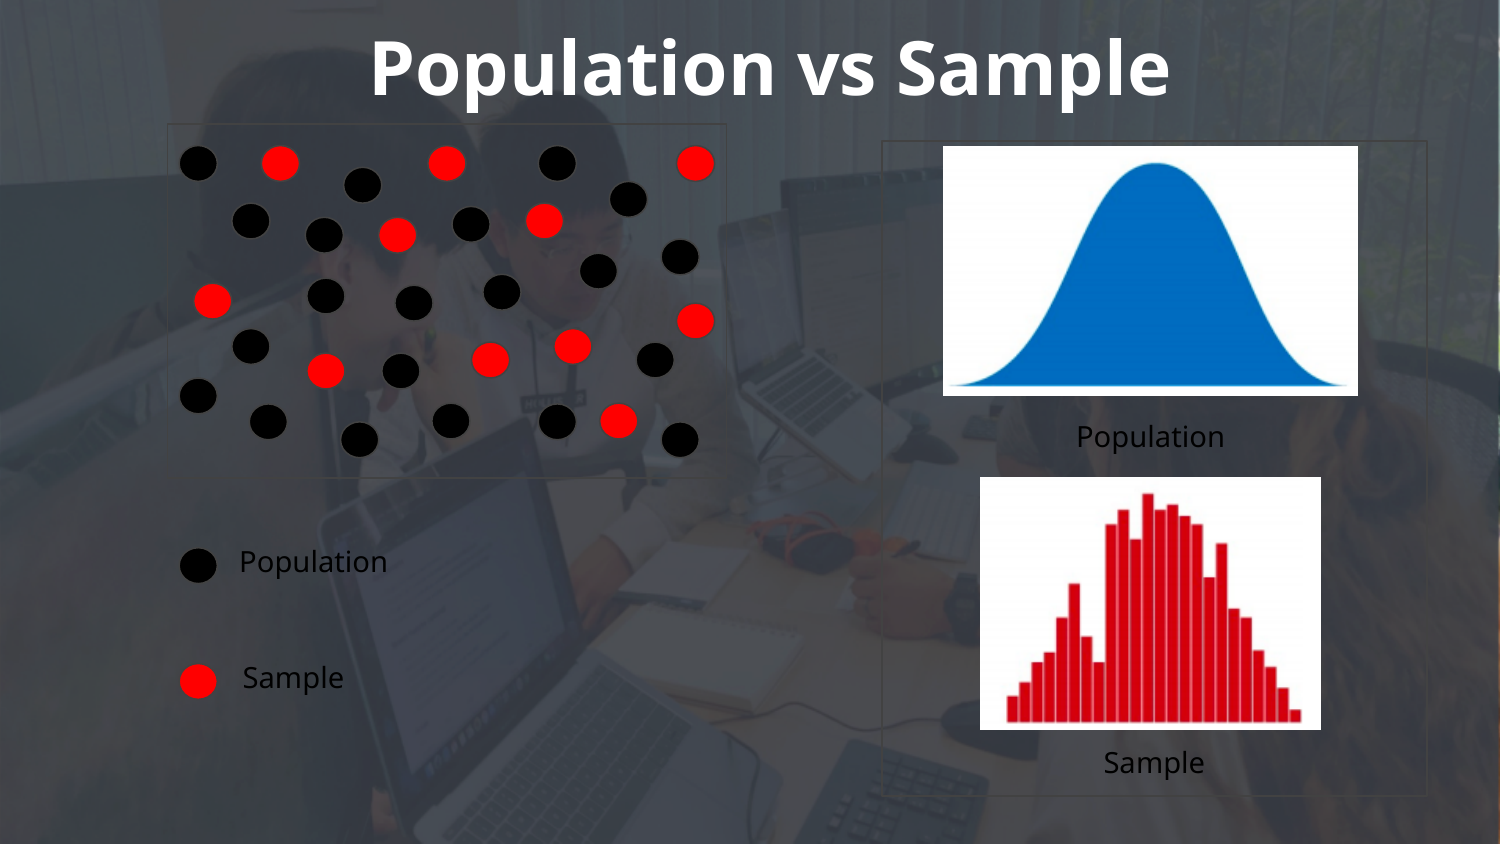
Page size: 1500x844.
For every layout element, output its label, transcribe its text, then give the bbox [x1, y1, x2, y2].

text_box [599, 403, 638, 440]
text_box [378, 217, 417, 254]
text_box [676, 145, 715, 182]
text_box [306, 278, 346, 314]
text_box [231, 328, 271, 365]
text_box [193, 283, 232, 320]
text_box [179, 547, 218, 584]
text_box [179, 663, 218, 700]
text_box [249, 403, 288, 440]
text_box [431, 403, 471, 440]
text_box [261, 145, 300, 182]
text_box [167, 124, 727, 478]
text_box [538, 403, 577, 440]
text_box [305, 217, 344, 254]
text_box [340, 421, 379, 458]
picture [0, 0, 1500, 844]
text_box [427, 145, 467, 182]
text_box Sample [227, 644, 432, 709]
text_box [394, 285, 434, 322]
text_box [636, 342, 675, 378]
text_box [179, 377, 218, 414]
text_box [661, 238, 700, 275]
text_box [579, 253, 618, 290]
text_box Population [224, 528, 428, 594]
text_box [471, 342, 510, 378]
text_box [231, 203, 271, 239]
text_box Sample [1052, 739, 1257, 795]
text_box [306, 353, 346, 389]
text_box [609, 181, 648, 218]
text_box [538, 145, 577, 182]
text_box [525, 203, 564, 239]
text_box [482, 274, 522, 311]
text_box [381, 353, 421, 389]
text_box [661, 421, 700, 458]
text_box [553, 328, 593, 365]
text_box [343, 167, 382, 204]
text_box [179, 145, 218, 182]
text_box [676, 303, 715, 340]
text_box [451, 206, 491, 243]
title Population vs Sample [193, 5, 1347, 93]
text_box [881, 140, 1427, 796]
text_box Population [1048, 405, 1253, 469]
